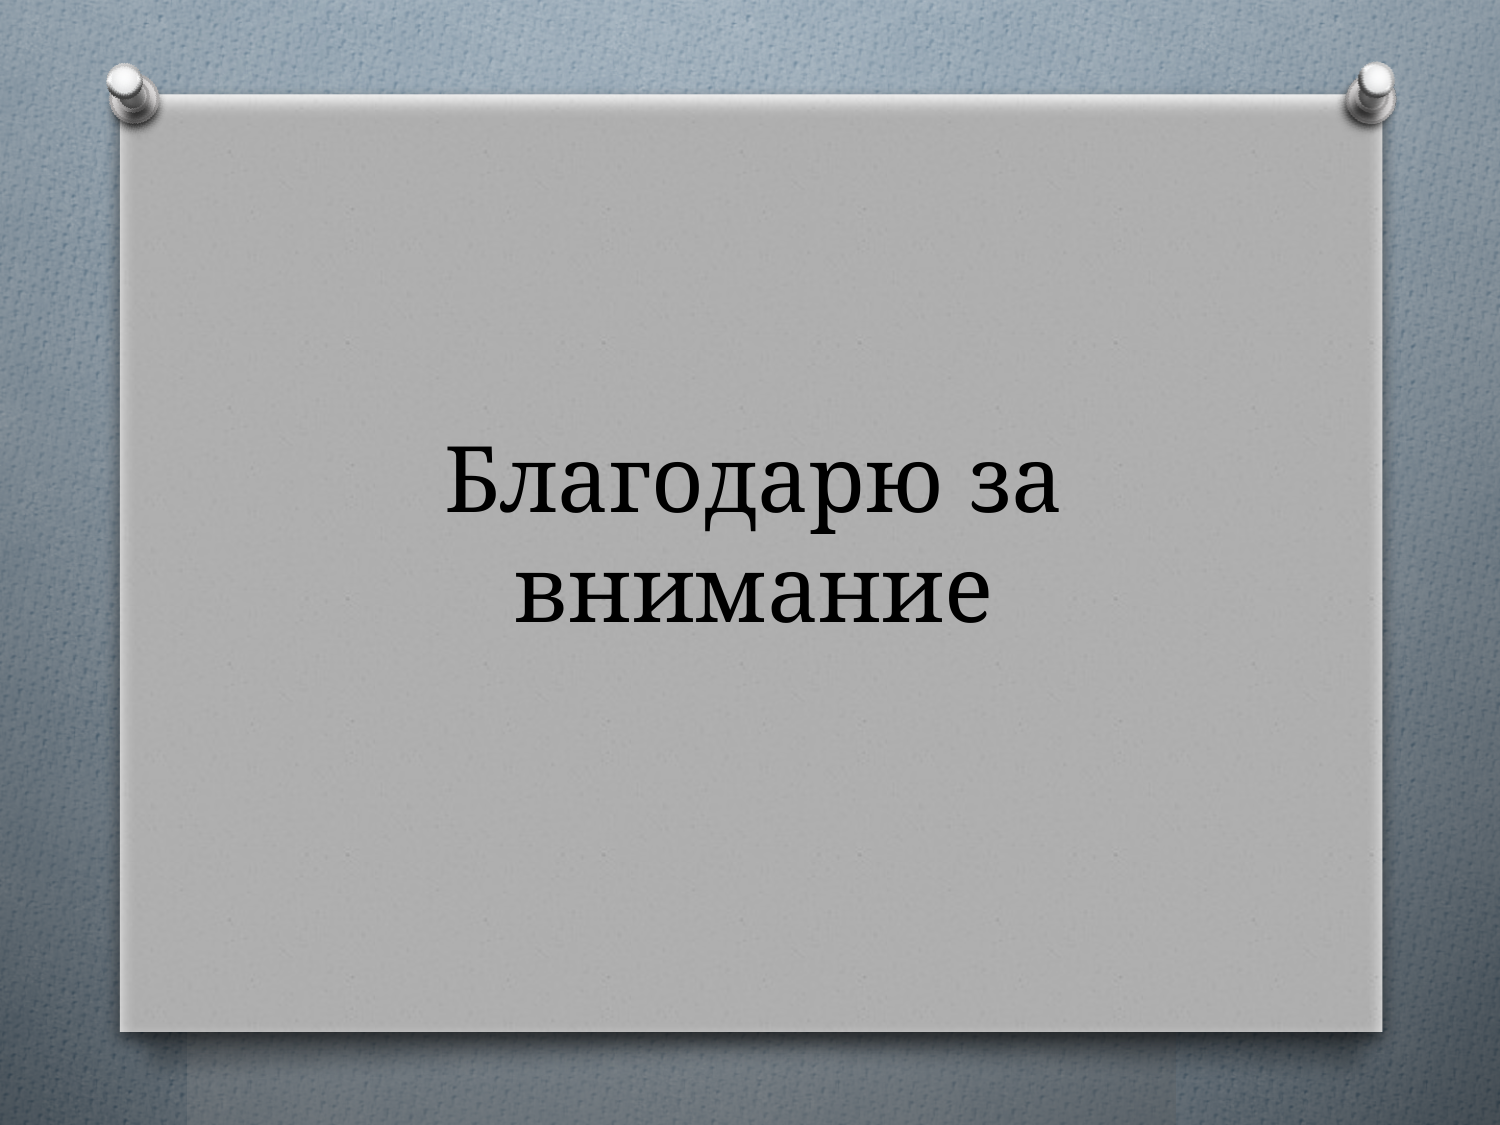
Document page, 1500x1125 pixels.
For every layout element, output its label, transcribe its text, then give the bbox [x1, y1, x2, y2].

title Благодарю за внимание [183, 432, 1326, 630]
picture [75, 29, 198, 153]
picture [1317, 35, 1439, 156]
